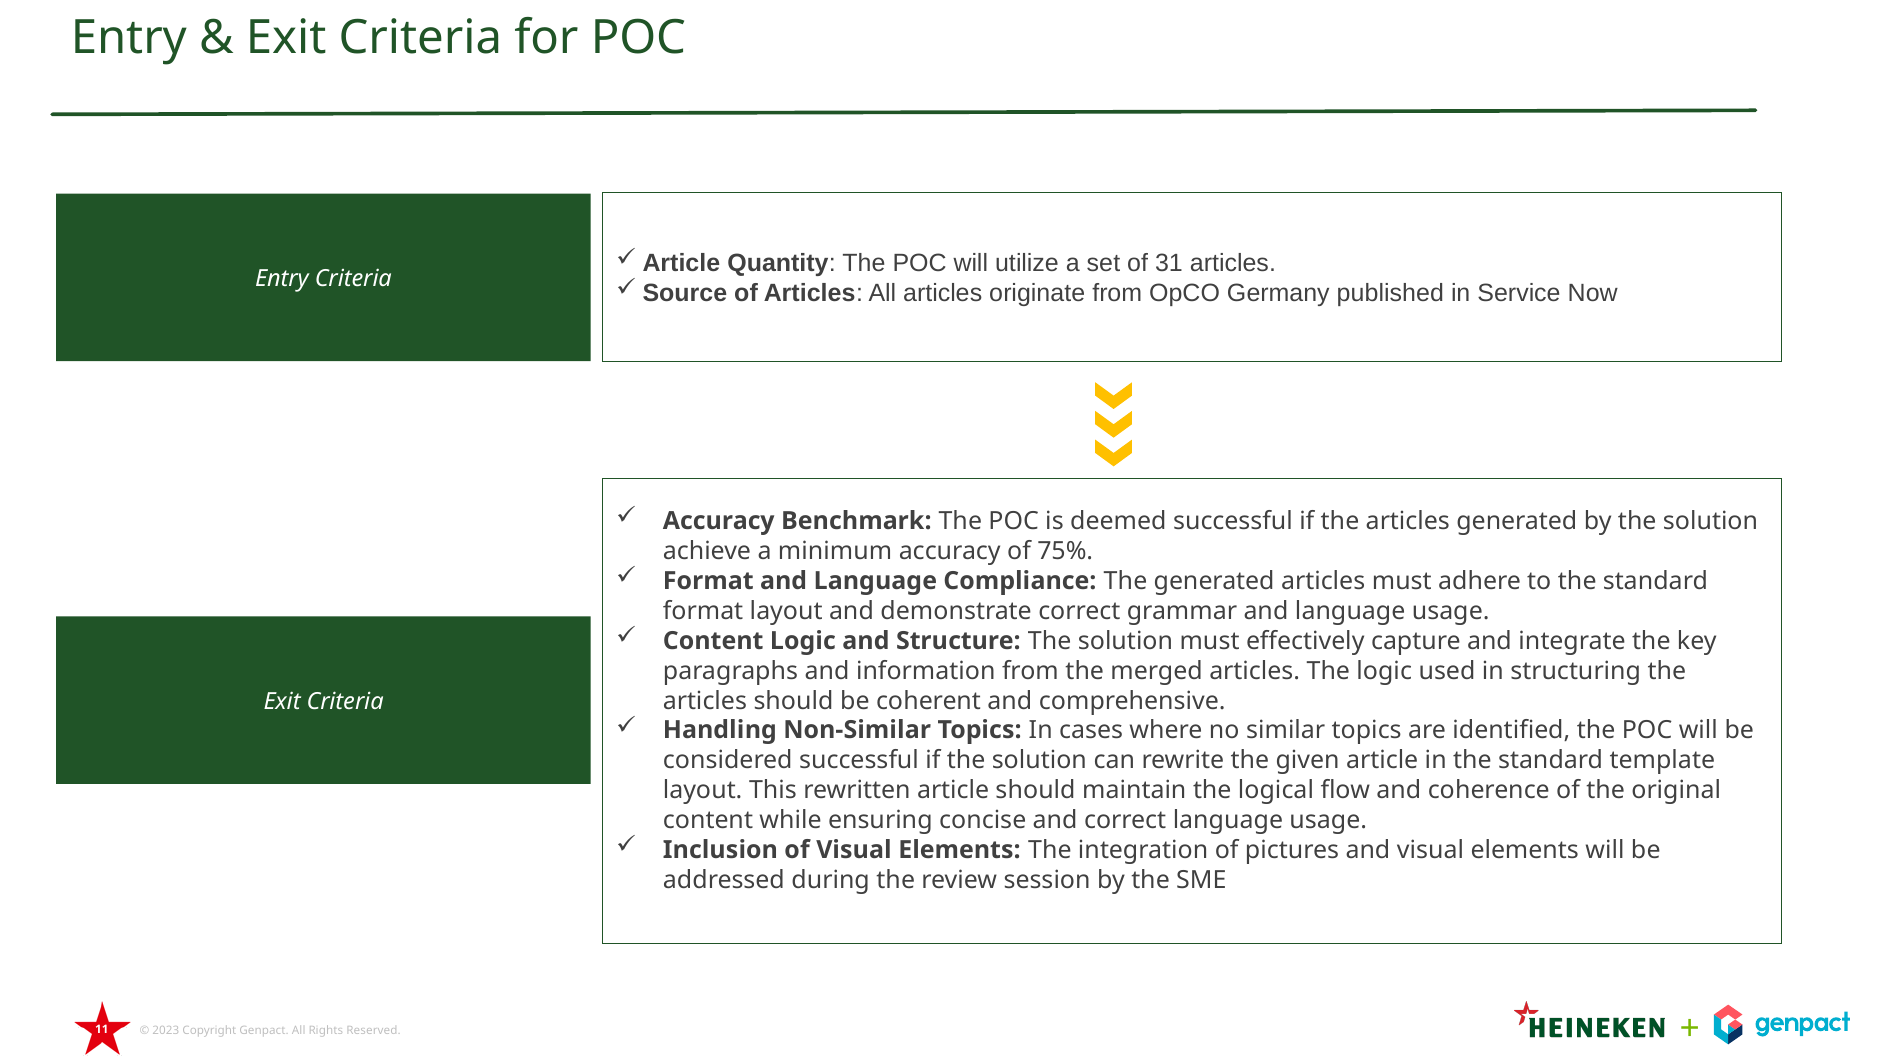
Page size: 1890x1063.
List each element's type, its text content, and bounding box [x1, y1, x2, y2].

picture [72, 999, 132, 1056]
picture [1514, 1001, 1665, 1038]
text_box [1095, 439, 1132, 467]
text_box [1095, 410, 1132, 438]
text_box Entry Criteria [56, 193, 591, 362]
text_box [1095, 382, 1132, 410]
text_box Article Quantity: The POC will utilize a set of 31 articles. Source of Articles: All articles originate from OpCO Germany published in Service Now [602, 191, 1782, 362]
text_box Entry & Exit Criteria for POC [56, 4, 1746, 129]
text_box Accuracy Benchmark: The POC is deemed successful if the articles generated by the solution achieve a minimum accuracy of 75%. Format and Language Compliance: The generated articles must adhere to the standard format layout and demonstrate correct grammar and language usage. Content Logic and Structure: The solution must effectively capture and integrate the key paragraphs and information from the merged articles. The logic used in structuring the articles should be coherent and comprehensive. Handling Non-Similar Topics: In cases where no similar topics are identified, the POC will be considered successful if the solution can rewrite the given article in the standard template layout. This rewritten article should maintain the logical flow and coherence of the original content while ensuring concise and correct language usage. Inclusion of Visual Elements: The integration of pictures and visual elements will be addressed during the review session by the SME [602, 478, 1782, 944]
text_box Exit Criteria [56, 616, 591, 784]
